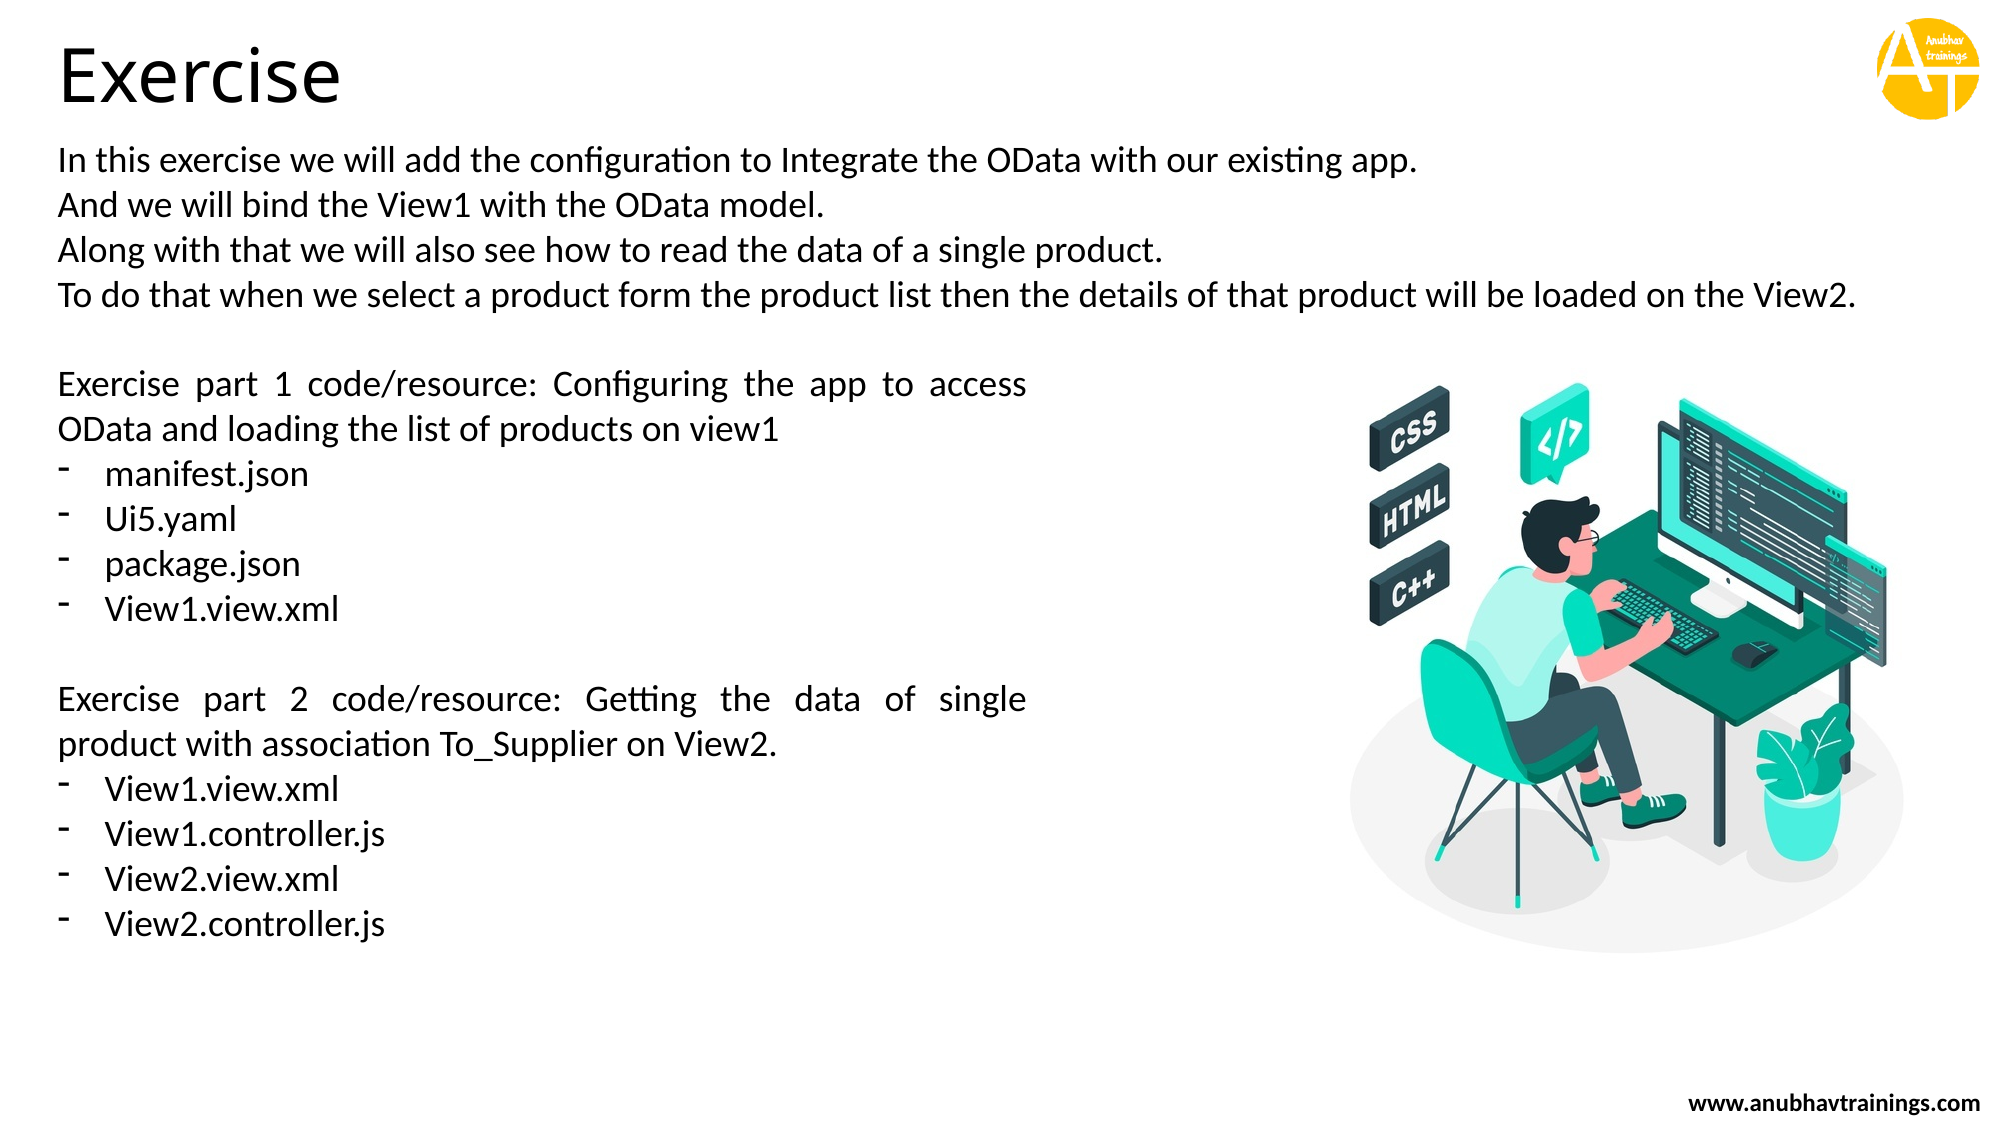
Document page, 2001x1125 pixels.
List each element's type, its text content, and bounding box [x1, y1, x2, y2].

picture [1866, 11, 1985, 128]
text_box Exercise part 1 code/resource: Configuring the app to access OData and loading the list of products on view1 manifest.json Ui5.yaml package.json View1.view.xml Exercise part 2 code/resource: Getting the data of single product with association To_Supplier on View2. View1.view.xml View1.controller.js View2.view.xml View2.controller.js [42, 352, 1043, 952]
picture [1318, 352, 1935, 969]
text_box Exercise [42, 30, 1319, 127]
footer www.anubhavtrainings.com [1669, 1089, 2000, 1114]
text_box In this exercise we will add the configuration to Integrate the OData with our existing app. And we will bind the View1 with the OData model. Along with that we will also see how to read the data of a single product. To do that when we select a product form the product list then the details of that product will be loaded on the View2. [42, 127, 1889, 323]
